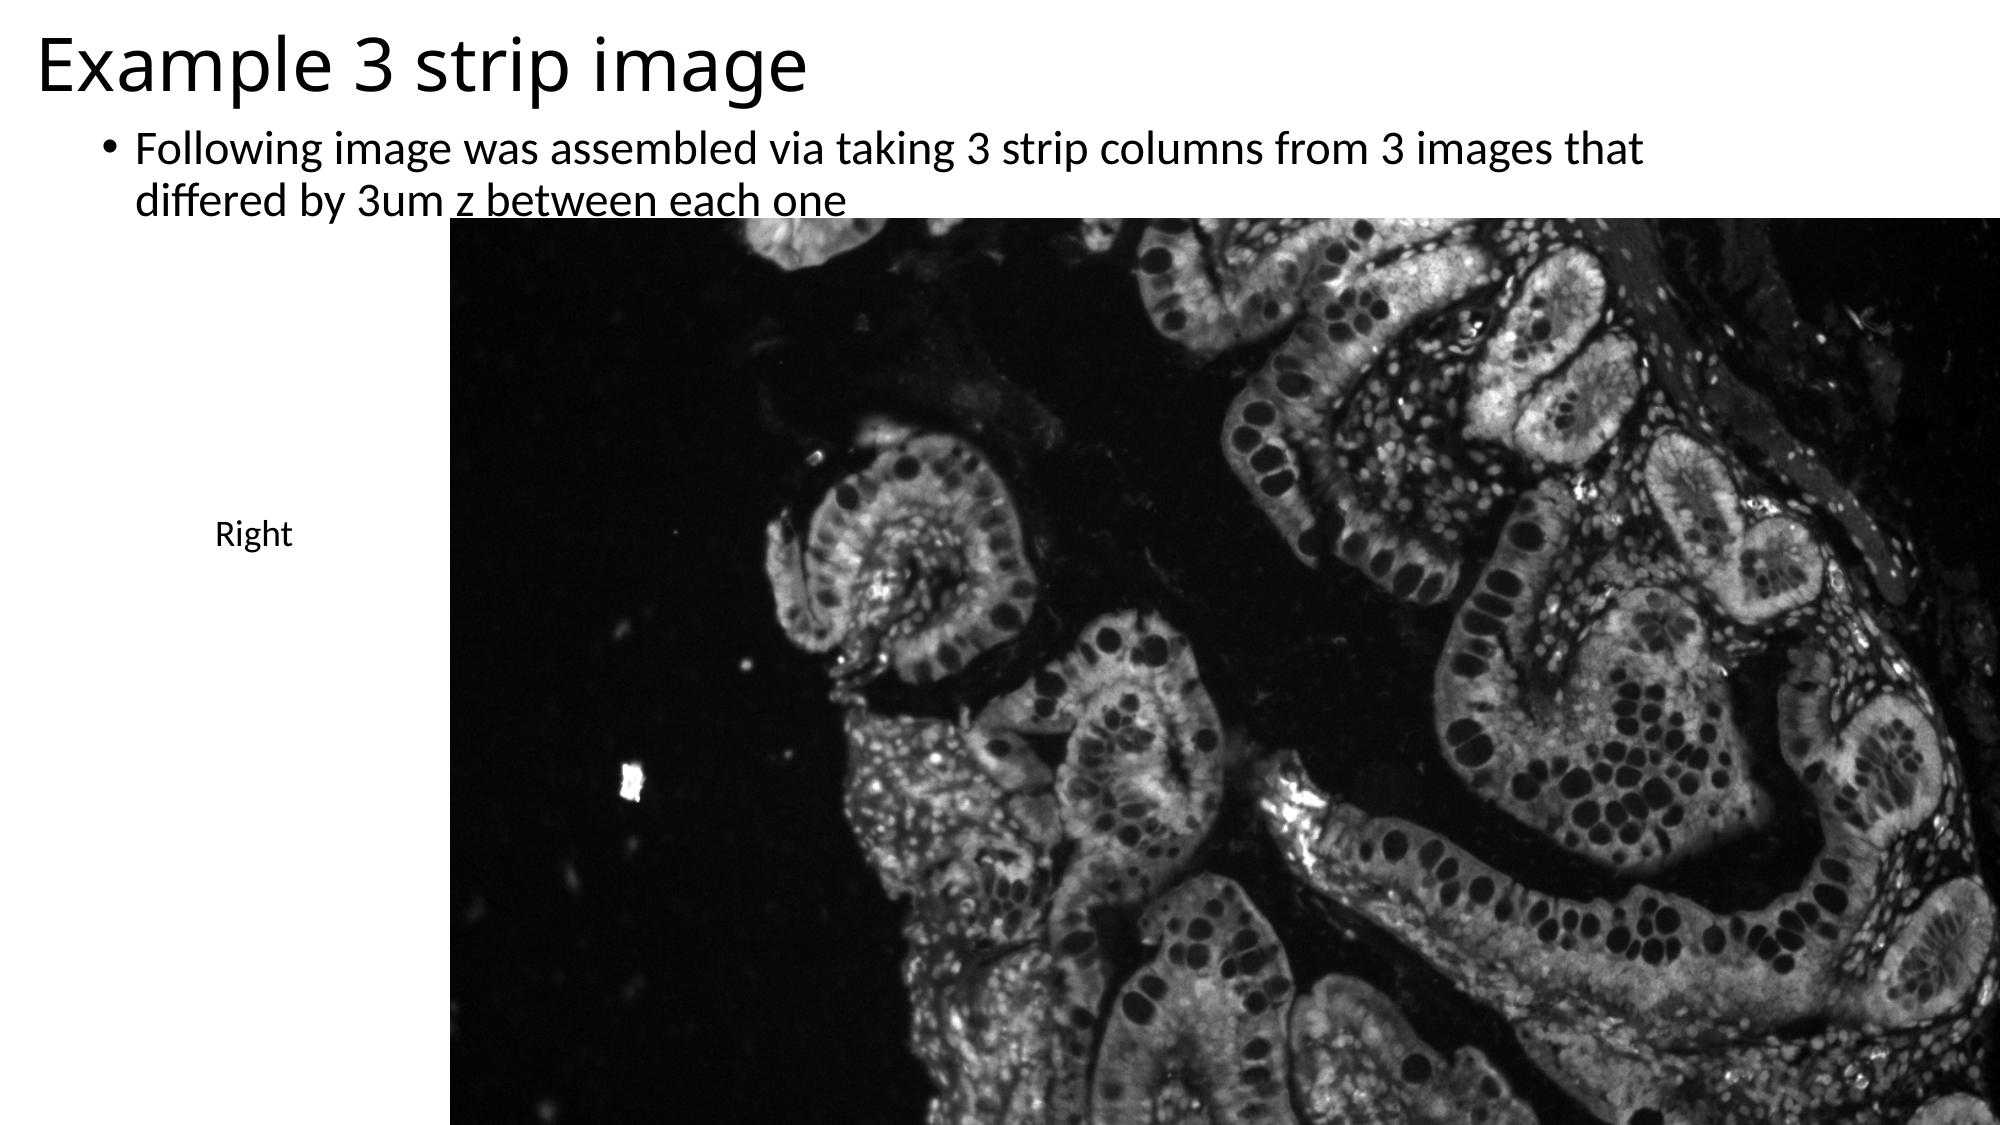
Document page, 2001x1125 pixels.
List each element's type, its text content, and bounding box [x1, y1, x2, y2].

picture [449, 218, 2000, 1125]
list Following image was assembled via taking 3 strip columns from 3 images that differed by 3um z between each one [86, 115, 1812, 236]
title Example 3 strip image [20, 19, 1746, 116]
text_box Right [200, 501, 309, 562]
